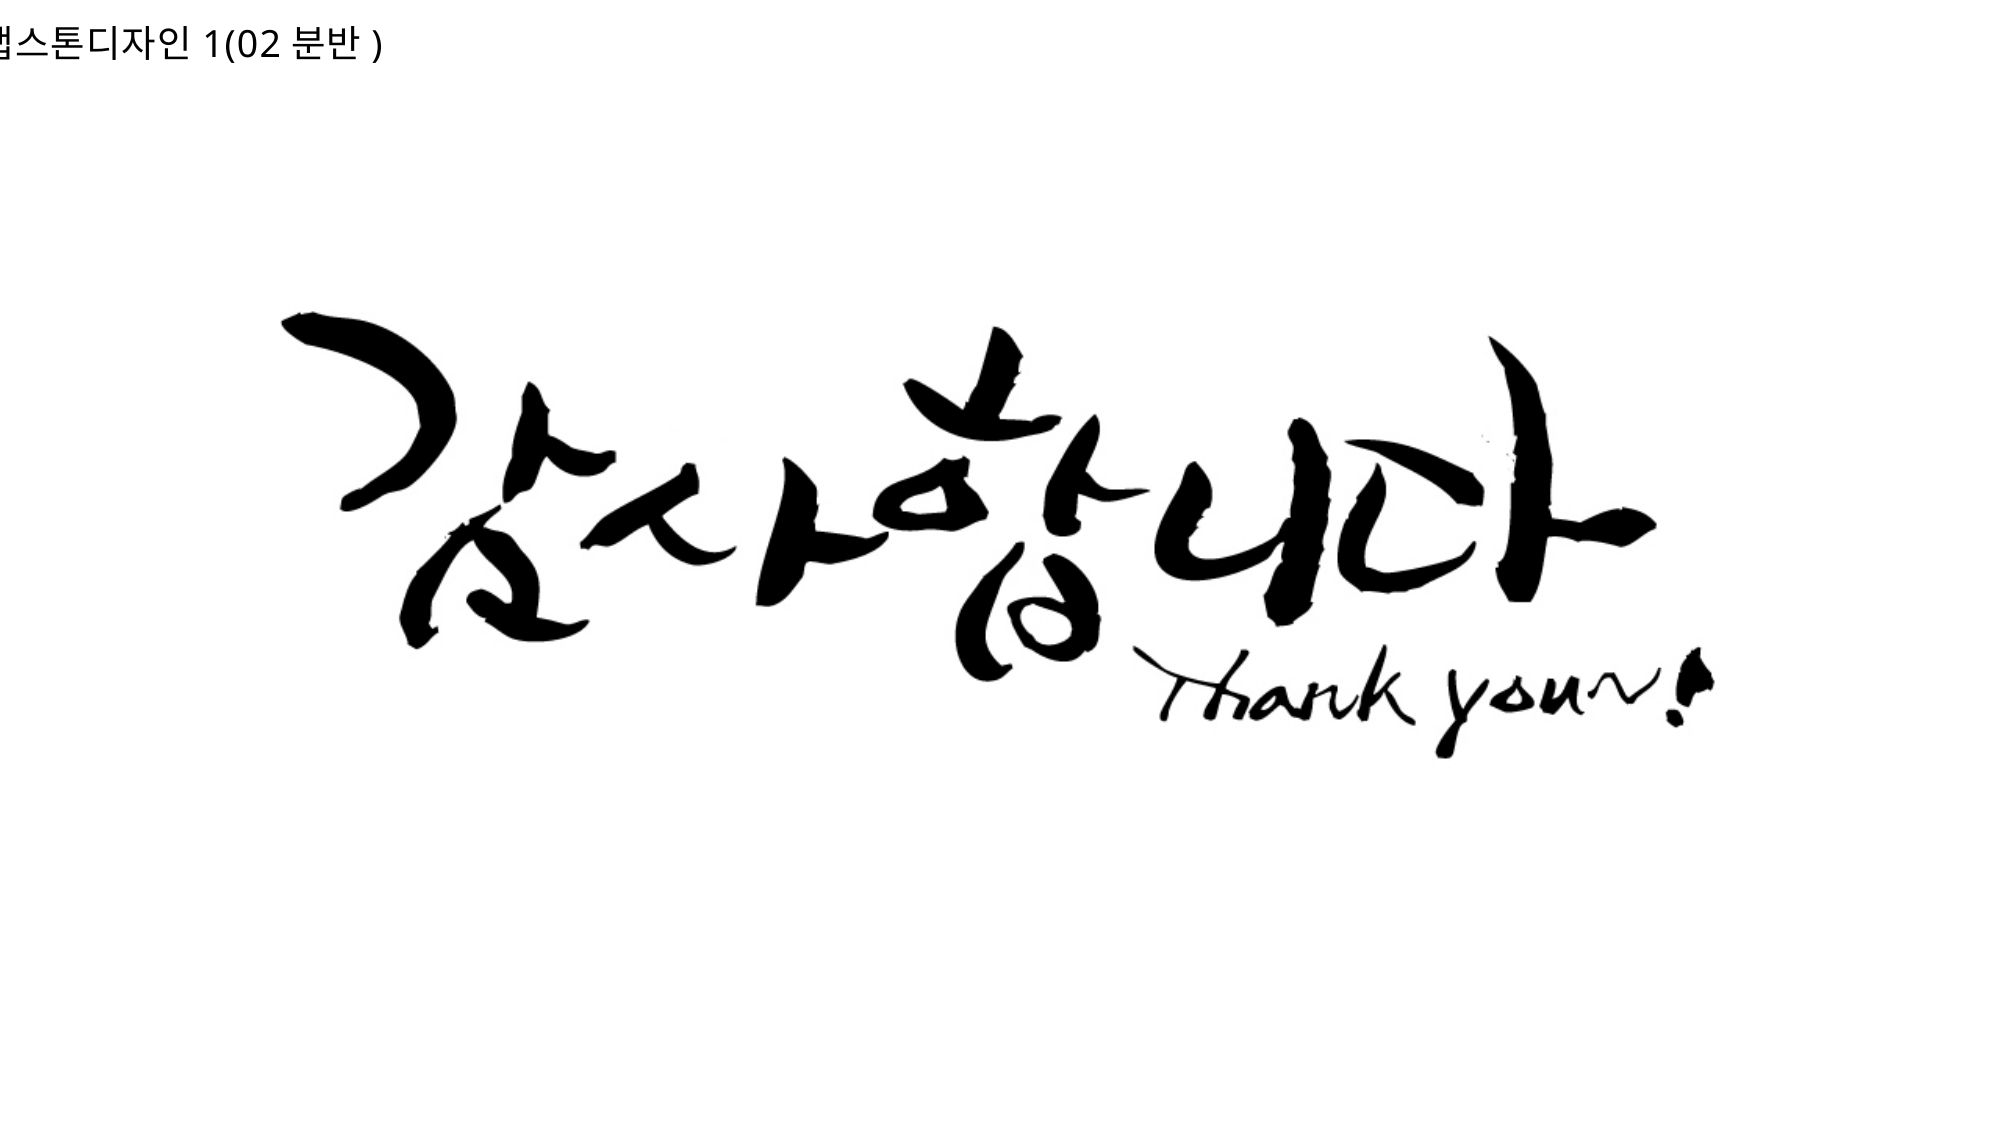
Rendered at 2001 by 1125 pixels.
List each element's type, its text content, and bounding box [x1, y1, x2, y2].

picture [218, 224, 1782, 901]
text_box 산학캡스톤디자인1(02분반) [0, 12, 398, 73]
